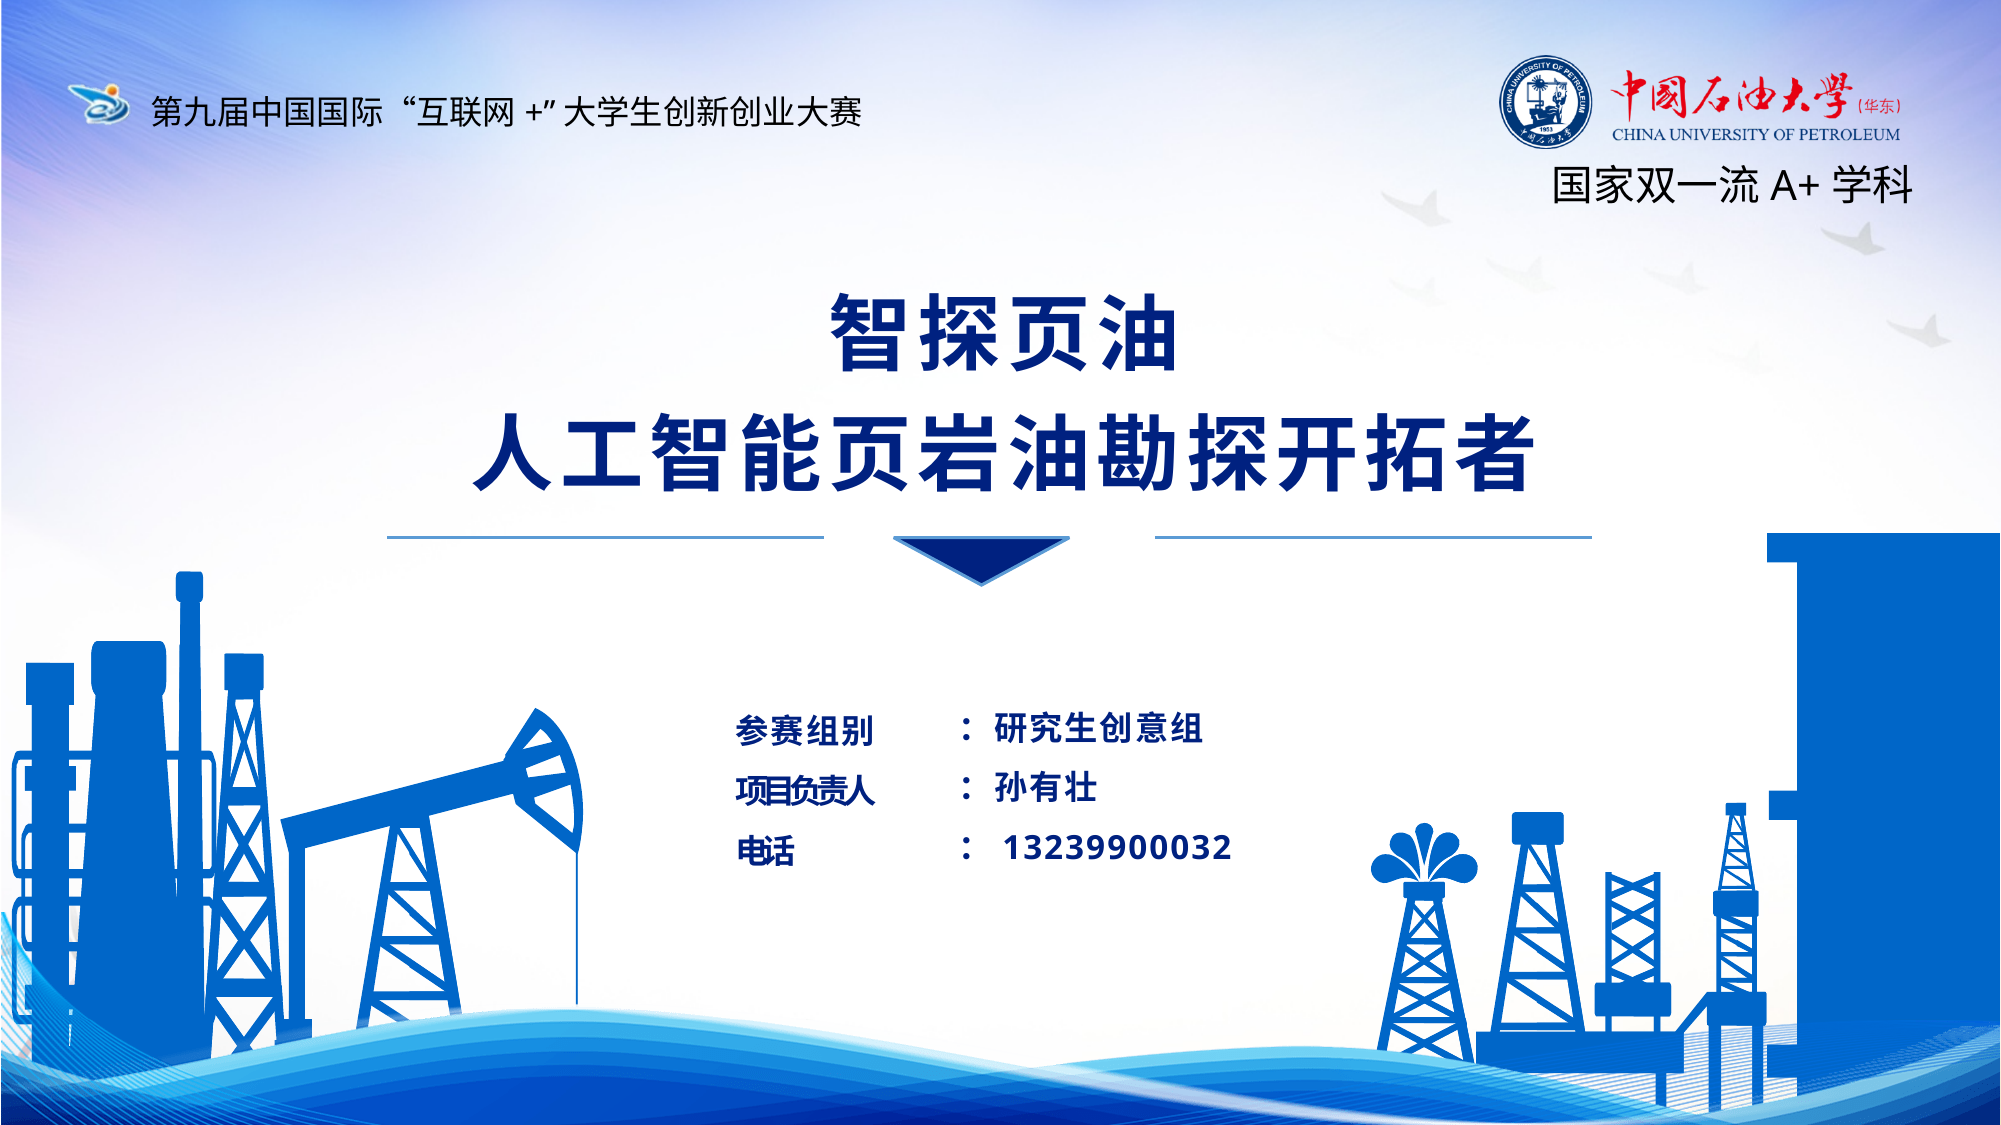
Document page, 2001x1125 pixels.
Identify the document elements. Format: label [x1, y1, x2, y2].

text_box [1767, 533, 2000, 912]
text_box [1370, 822, 1475, 912]
text_box [58, 63, 913, 139]
text_box [1475, 802, 1767, 912]
text_box [274, 707, 592, 912]
text_box [11, 571, 292, 912]
text_box [387, 537, 1593, 586]
picture [1, 0, 2001, 1125]
